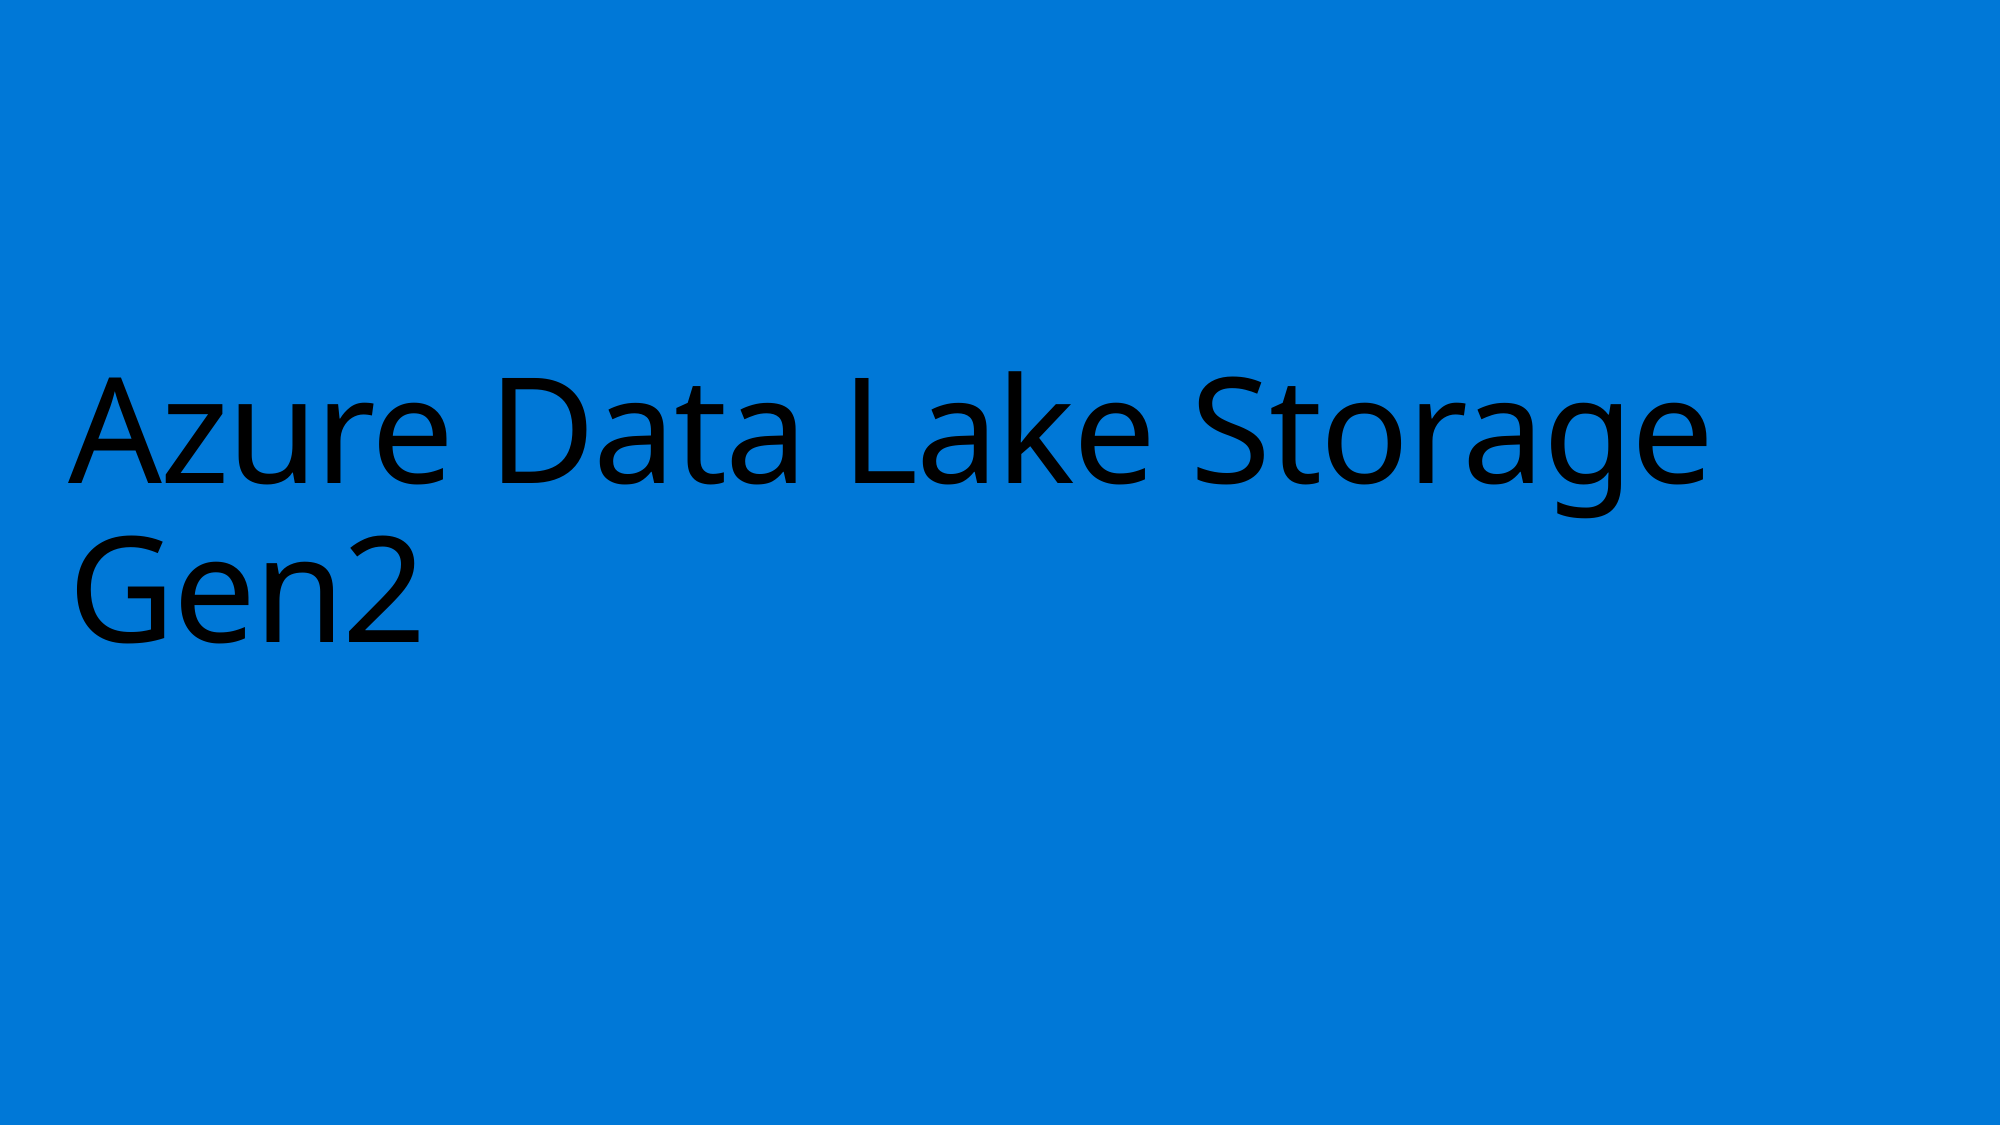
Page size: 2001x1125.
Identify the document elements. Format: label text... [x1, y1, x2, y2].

title Azure Data Lake Storage Gen2 [44, 341, 1956, 532]
